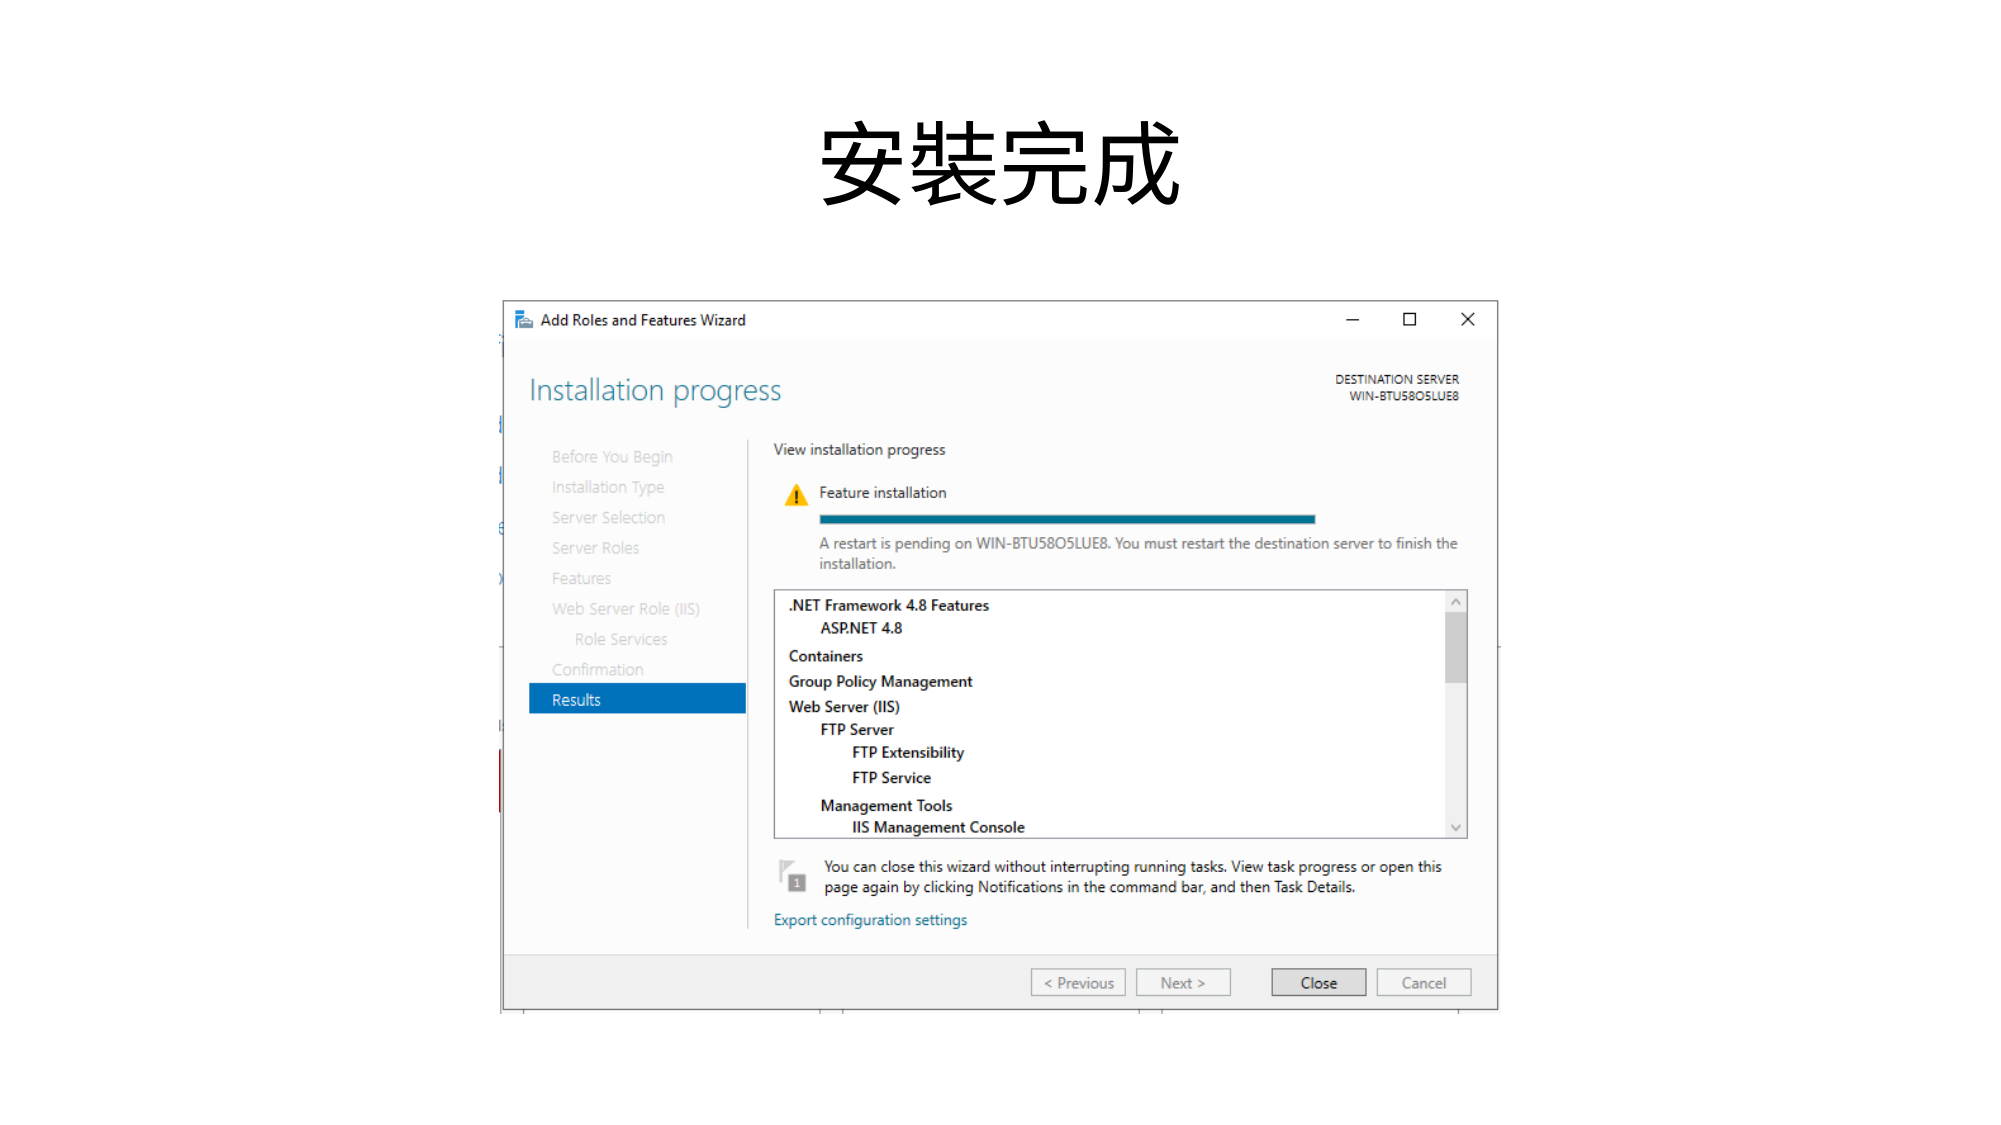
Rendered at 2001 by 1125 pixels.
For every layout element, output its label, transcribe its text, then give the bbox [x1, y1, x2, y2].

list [499, 299, 1501, 1014]
title 安裝完成 [137, 59, 1863, 278]
